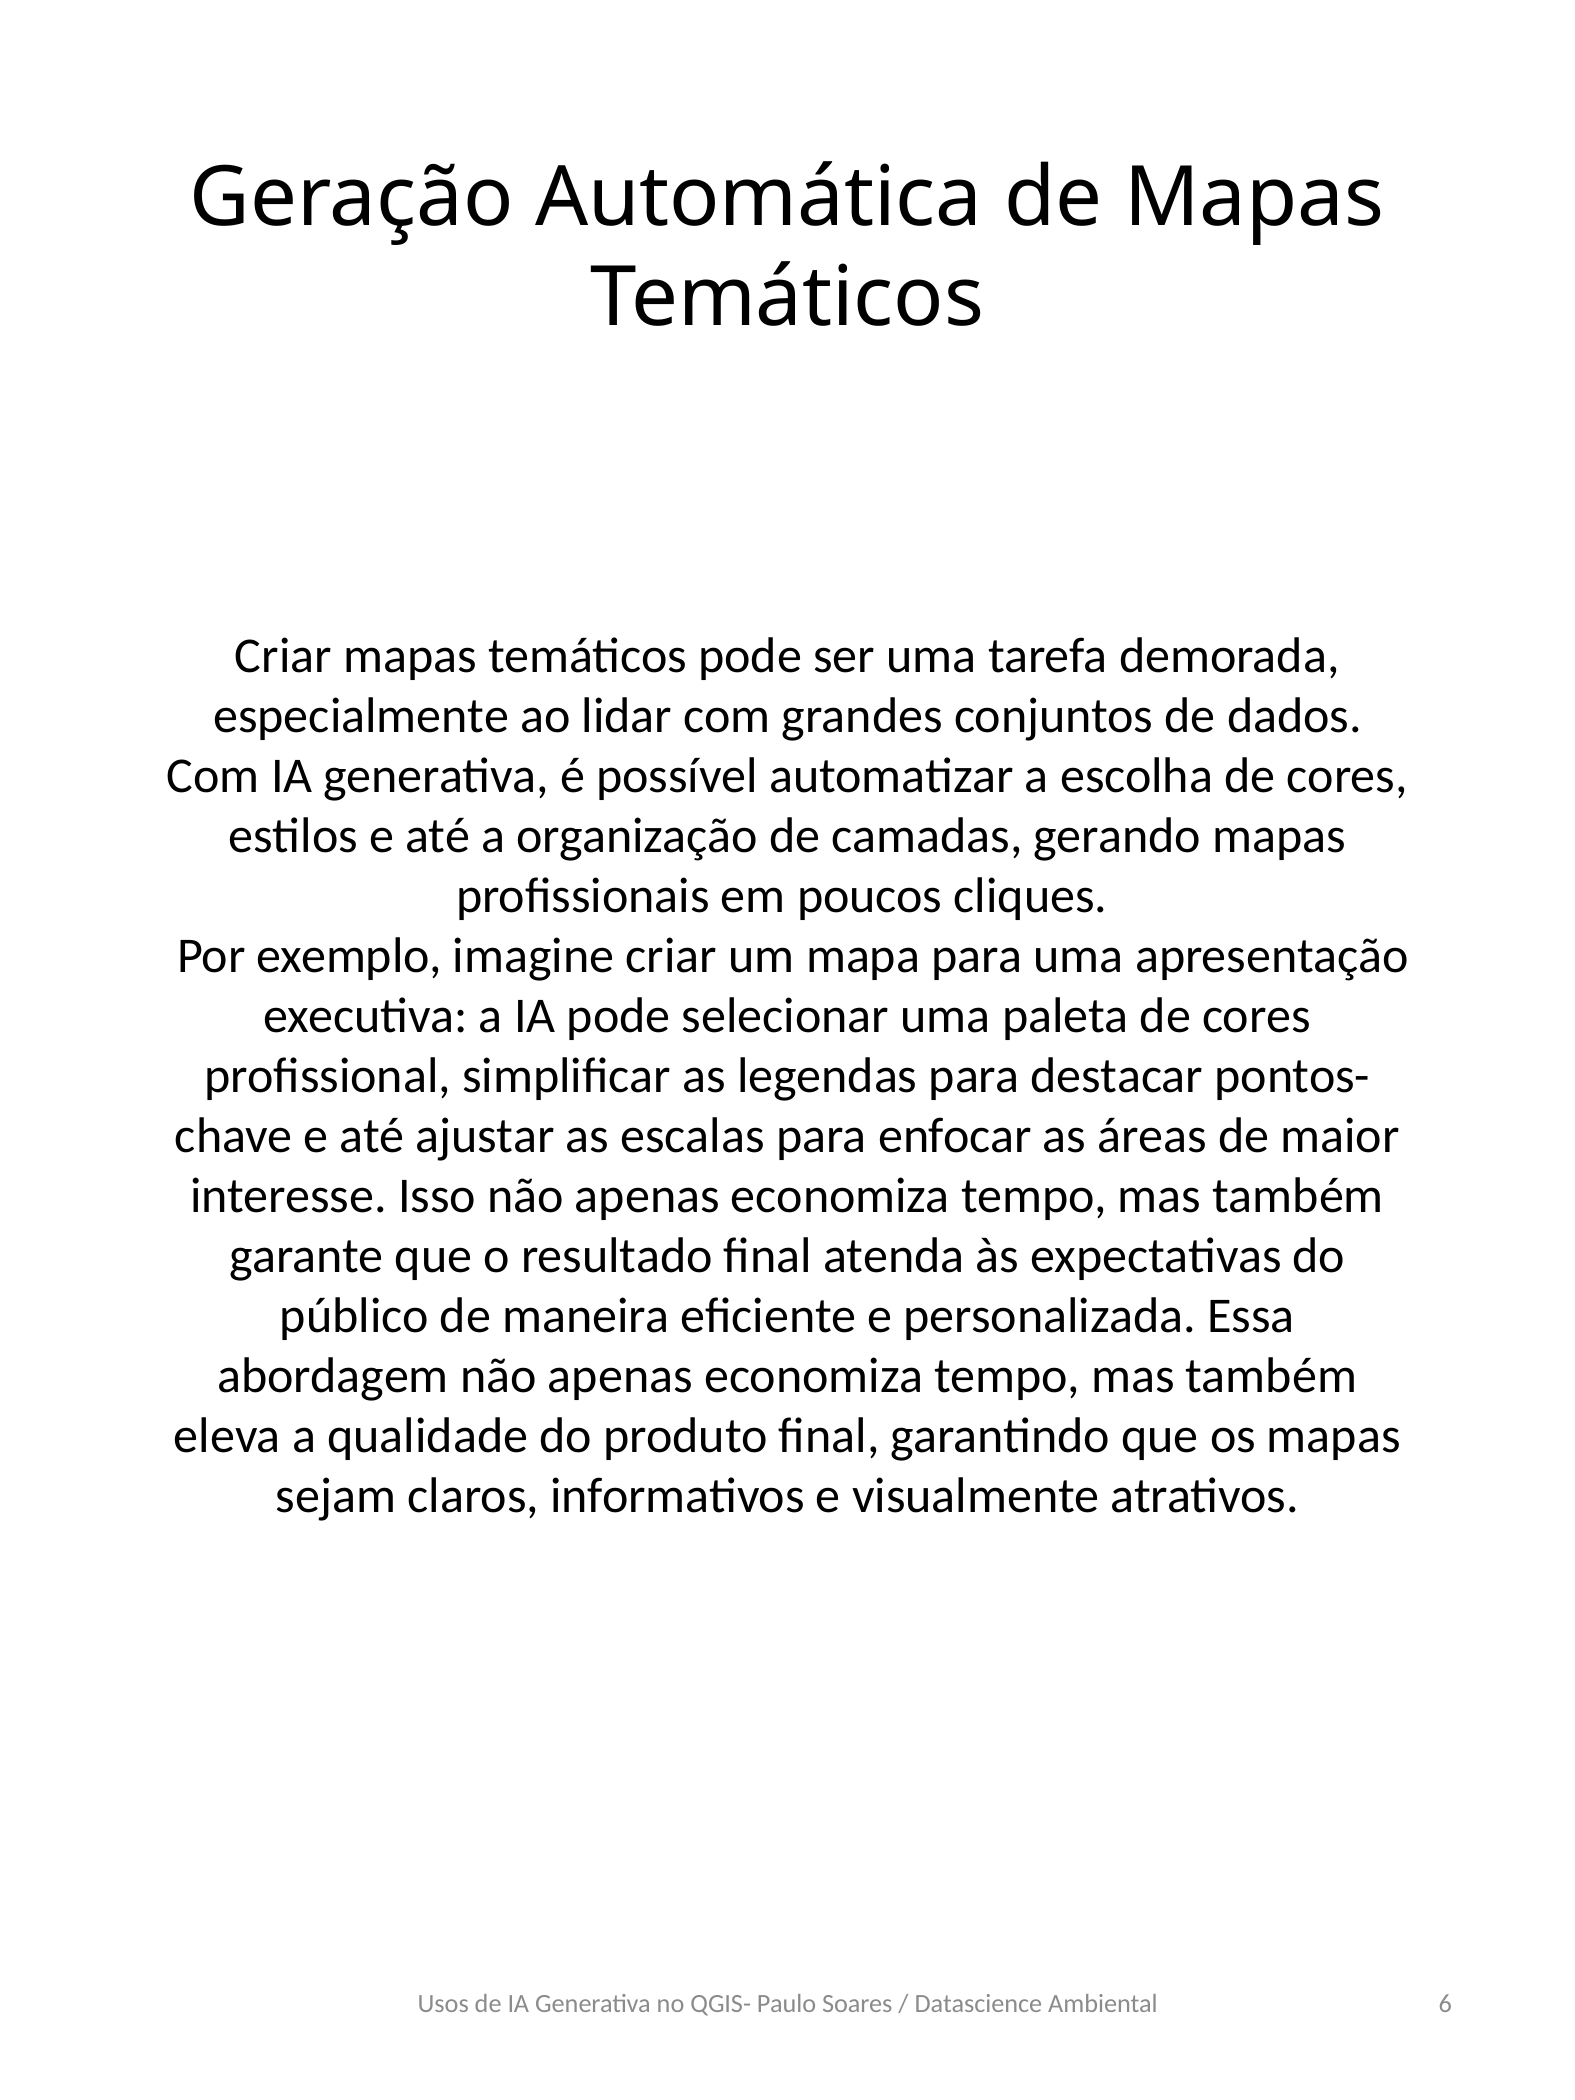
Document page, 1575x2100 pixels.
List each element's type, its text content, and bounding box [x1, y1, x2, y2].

footer Usos de IA Generativa no QGIS- Paulo Soares / Datascience Ambiental [382, 1946, 1193, 2059]
text_box Geração Automática de Mapas Temáticos [146, 134, 1429, 350]
text_box Criar mapas temáticos pode ser uma tarefa demorada, especialmente ao lidar com grandes conjuntos de dados. Com IA generativa, é possível automatizar a escolha de cores, estilos e até a organização de camadas, gerando mapas profissionais em poucos cliques. Por exemplo, imagine criar um mapa para uma apresentação executiva: a IA pode selecionar uma paleta de cores profissional, simplificar as legendas para destacar pontos-chave e até ajustar as escalas para enfocar as áreas de maior interesse. Isso não apenas economiza tempo, mas também garante que o resultado final atenda às expectativas do público de maneira eficiente e personalizada. Essa abordagem não apenas economiza tempo, mas também eleva a qualidade do produto final, garantindo que os mapas sejam claros, informativos e visualmente atrativos. [146, 615, 1429, 1531]
slide_number 6 [1193, 1946, 1467, 2059]
